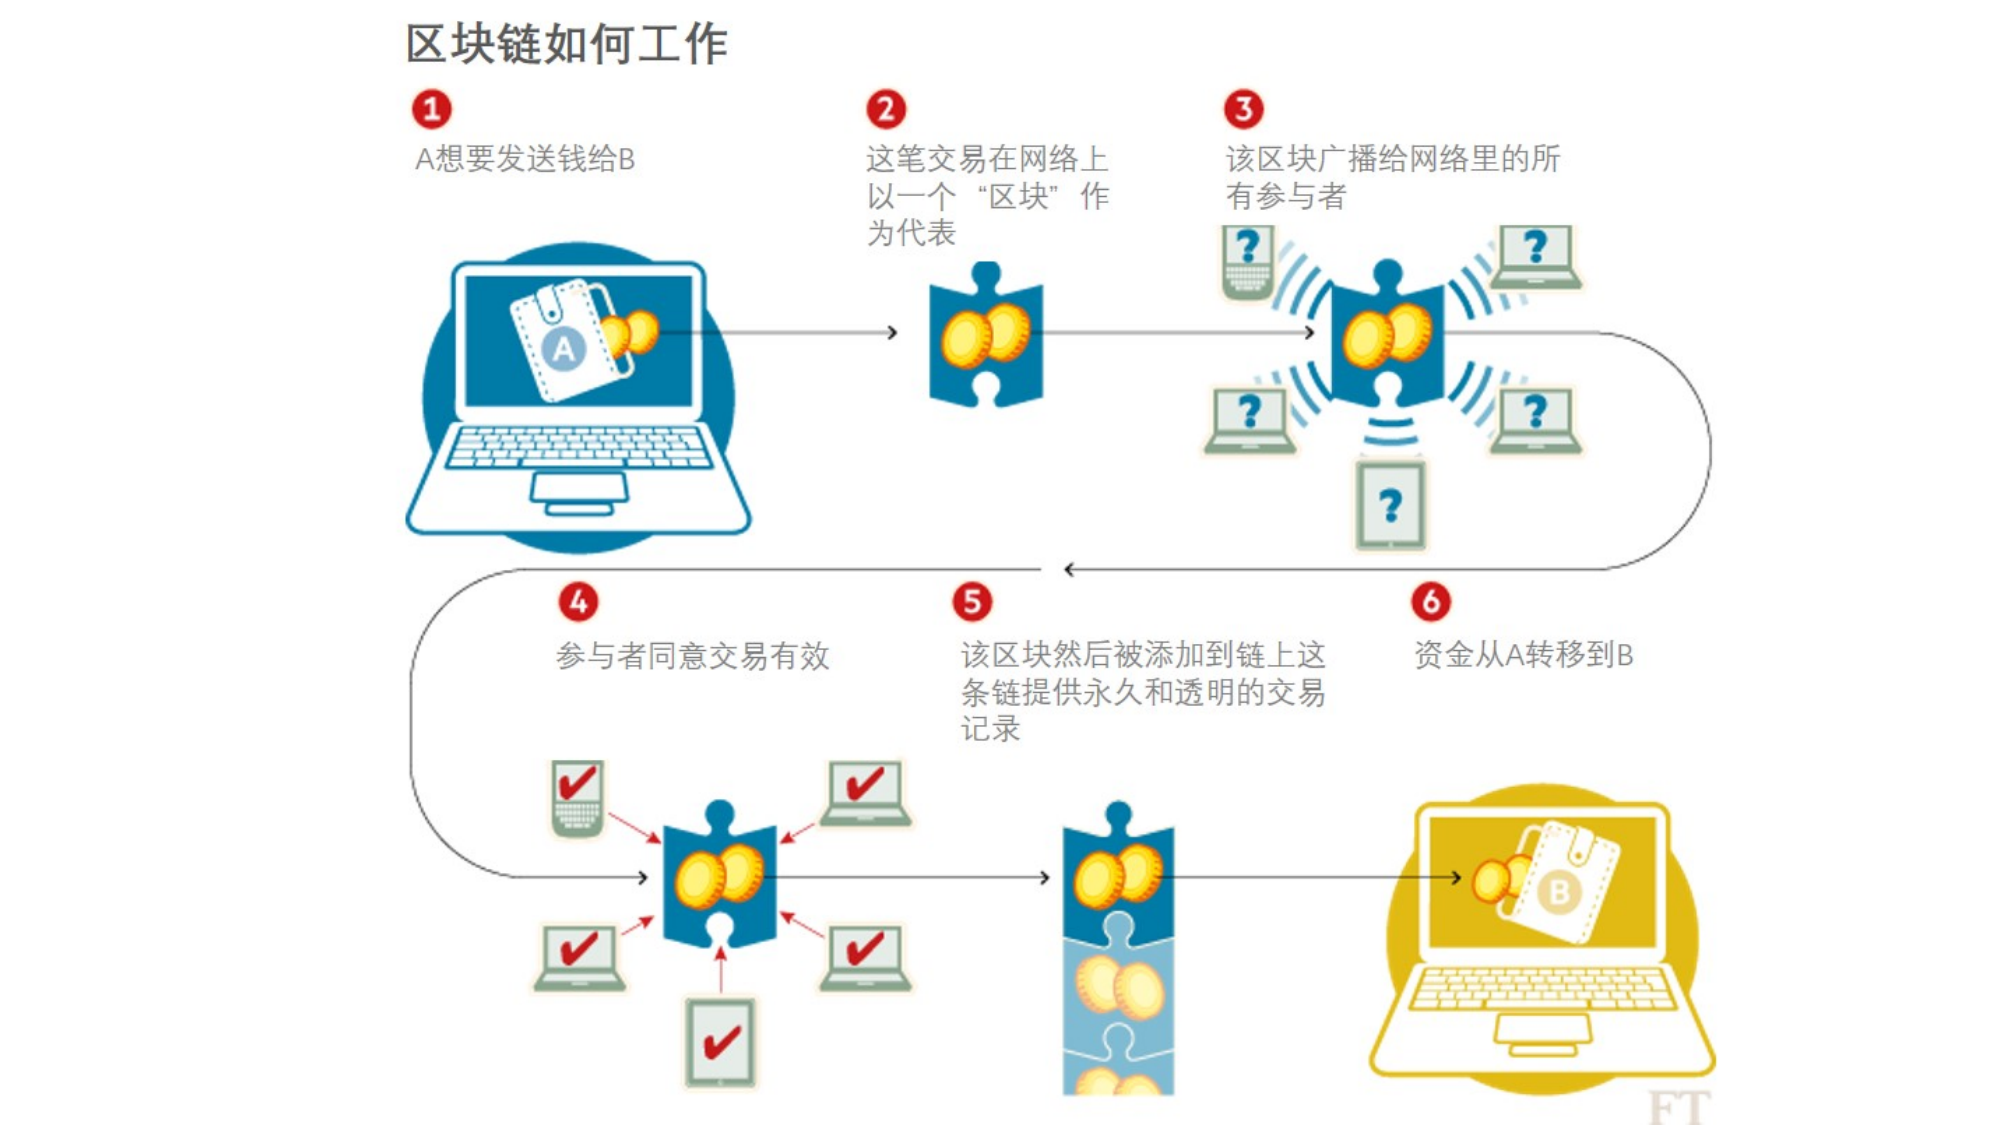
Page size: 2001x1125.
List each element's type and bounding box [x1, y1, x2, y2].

picture [375, 0, 1754, 1125]
